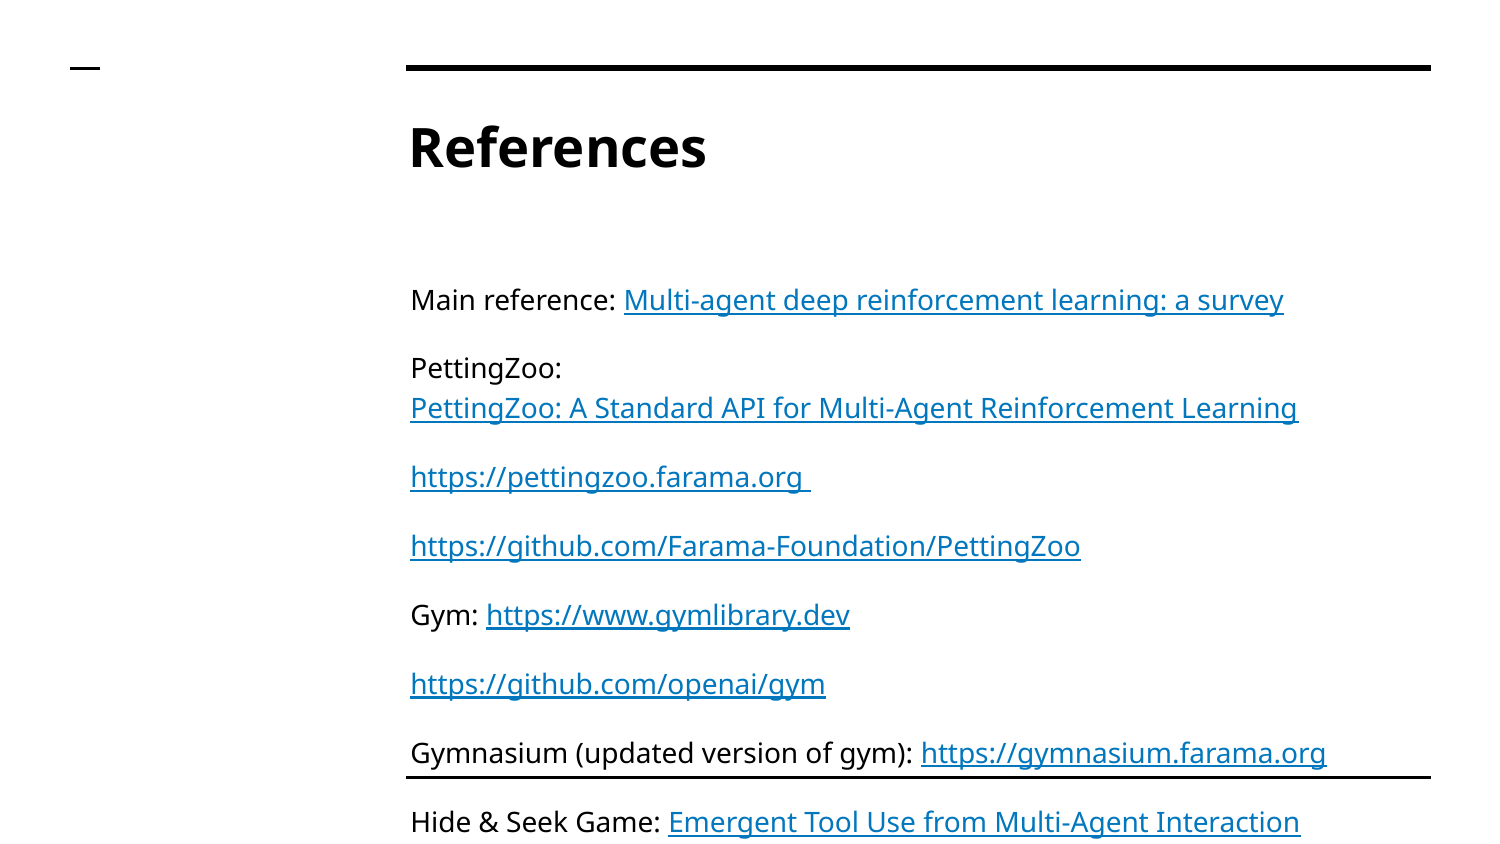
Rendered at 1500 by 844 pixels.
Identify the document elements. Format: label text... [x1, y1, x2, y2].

list Main reference: Multi-agent deep reinforcement learning: a survey PettingZoo: PettingZoo: A Standard API for Multi-Agent Reinforcement Learning https://pettingzoo.farama.org https://github.com/Farama-Foundation/PettingZoo Gym: https://www.gymlibrary.dev https://github.com/openai/gym Gymnasium (updated version of gym): https://gymnasium.farama.org Hide & Seek Game: Emergent Tool Use from Multi-Agent Interaction [395, 261, 1433, 755]
title References [393, 94, 1431, 199]
